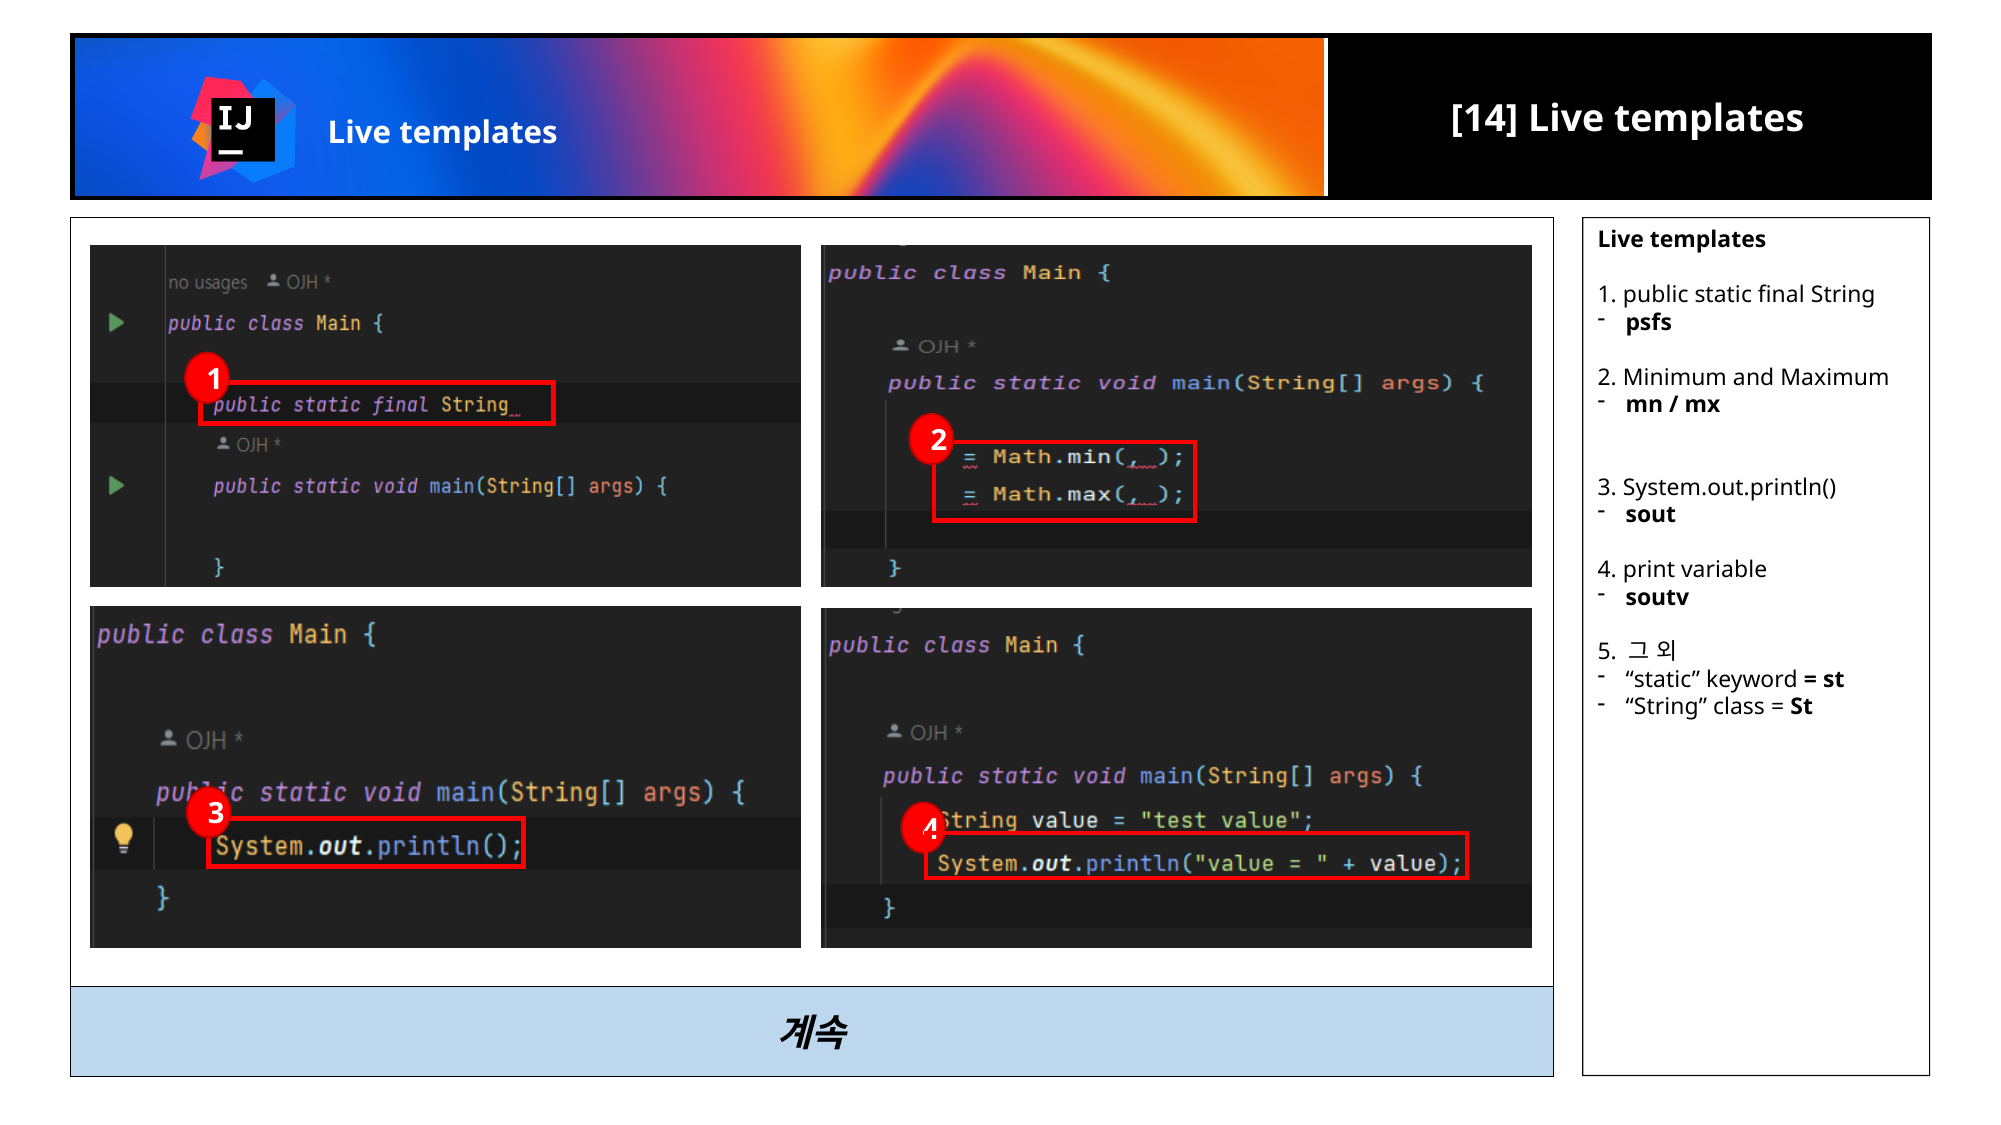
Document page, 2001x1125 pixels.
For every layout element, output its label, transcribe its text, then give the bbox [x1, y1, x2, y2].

text_box Live templates 1. public static final String psfs 2. Minimum and Maximum mn / mx 3. System.out.println() sout 4. print variable soutv 5. 그 외 “static” keyword = st “String” class = St [1582, 217, 1931, 1077]
picture [72, 35, 1324, 199]
picture [821, 245, 1532, 587]
picture [821, 608, 1532, 948]
picture [90, 245, 801, 587]
text_box 계속 [69, 985, 1554, 1078]
text_box [72, 34, 1931, 199]
picture [90, 606, 801, 948]
text_box [69, 217, 1554, 985]
